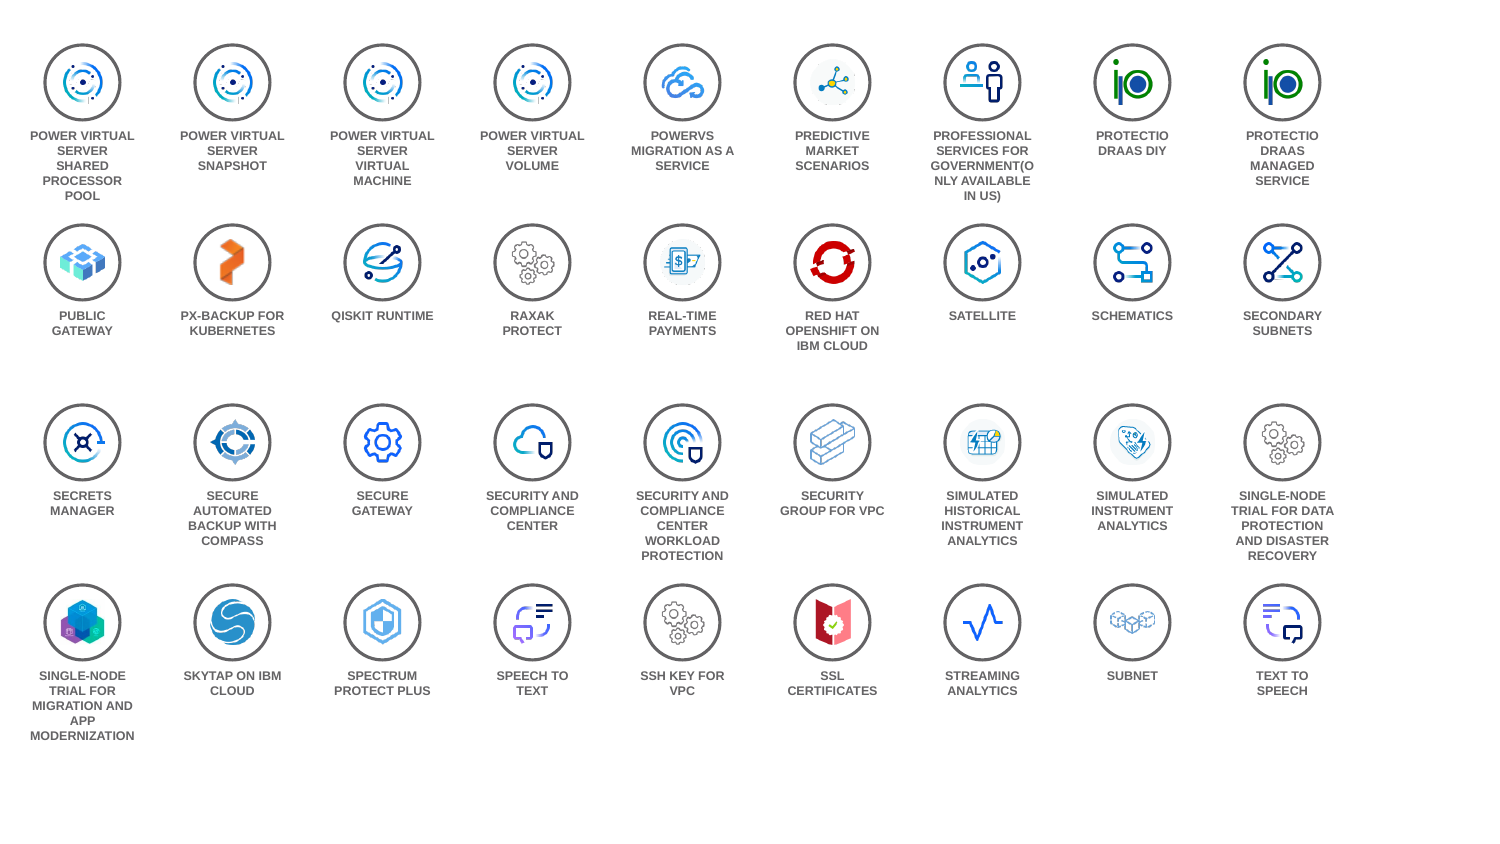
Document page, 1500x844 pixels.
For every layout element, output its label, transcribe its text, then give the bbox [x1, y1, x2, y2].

text_box [794, 224, 870, 290]
picture [959, 599, 1006, 646]
picture [359, 239, 406, 286]
text_box SCHEMATICS [1079, 307, 1185, 323]
picture [209, 59, 256, 106]
picture [659, 419, 706, 466]
picture [359, 59, 406, 106]
text_box [44, 404, 120, 480]
picture [659, 239, 706, 286]
text_box [644, 224, 720, 290]
picture [359, 419, 406, 466]
text_box PREDICTIVE MARKET SCENARIOS [779, 127, 885, 173]
picture [59, 239, 106, 286]
text_box [1244, 584, 1320, 650]
text_box [809, 292, 856, 300]
text_box PROFESSIONAL SERVICES FOR GOVERNMENT(ONLY AVAILABLE IN US) [929, 127, 1035, 203]
text_box SSH KEY FOR VPC [629, 667, 735, 698]
picture [959, 239, 1006, 286]
text_box [659, 652, 706, 660]
text_box SECRETS MANAGER [29, 487, 135, 518]
text_box POWER VIRTUAL SERVER SHARED PROCESSOR POOL [29, 127, 135, 203]
text_box [344, 224, 420, 290]
text_box [1244, 404, 1320, 480]
text_box [494, 584, 570, 650]
text_box PUBLIC GATEWAY [29, 307, 135, 338]
picture [209, 419, 256, 466]
text_box [1094, 44, 1170, 110]
text_box [344, 584, 420, 650]
text_box [944, 44, 1020, 110]
text_box [1244, 224, 1320, 290]
text_box SECURE GATEWAY [329, 487, 435, 518]
picture [509, 239, 556, 286]
picture [809, 419, 856, 466]
picture [1109, 599, 1156, 646]
text_box [194, 584, 270, 650]
picture [209, 239, 256, 286]
text_box [644, 404, 720, 480]
text_box [44, 584, 120, 650]
text_box RAXAK PROTECT [479, 307, 585, 338]
picture [959, 419, 1006, 466]
text_box [494, 44, 570, 110]
picture [359, 599, 406, 646]
picture [1259, 59, 1306, 106]
text_box [59, 112, 106, 120]
text_box [194, 44, 270, 110]
text_box PX-BACKUP FOR KUBERNETES [179, 307, 285, 338]
text_box STREAMING ANALYTICS [929, 667, 1035, 698]
text_box [659, 112, 706, 120]
text_box SECURITY GROUP FOR VPC [779, 487, 885, 518]
text_box [209, 652, 256, 660]
text_box [209, 112, 256, 120]
text_box POWER VIRTUAL SERVER VOLUME [479, 127, 585, 173]
text_box [644, 584, 720, 650]
text_box SUBNET [1079, 667, 1185, 683]
text_box [659, 292, 706, 300]
picture [1259, 239, 1306, 286]
text_box POWER VIRTUAL SERVER VIRTUAL MACHINE [329, 127, 435, 188]
text_box [59, 292, 106, 300]
picture [959, 59, 1006, 106]
text_box [959, 652, 1006, 660]
text_box POWER VIRTUAL SERVER SNAPSHOT [179, 127, 285, 173]
text_box [59, 652, 106, 660]
text_box SATELLITE [929, 307, 1035, 323]
text_box [194, 404, 270, 480]
text_box [1109, 112, 1156, 120]
text_box REAL-TIME PAYMENTS [629, 307, 735, 338]
text_box QISKIT RUNTIME [329, 307, 435, 323]
text_box SECURE AUTOMATED BACKUP WITH COMPASS [179, 487, 285, 548]
text_box [509, 112, 556, 120]
picture [1109, 59, 1156, 106]
text_box [359, 652, 406, 660]
text_box [644, 44, 720, 110]
text_box [344, 44, 420, 110]
picture [809, 59, 856, 106]
text_box RED HAT OPENSHIFT ON IBM CLOUD [779, 307, 885, 353]
text_box [959, 112, 1006, 120]
text_box [794, 404, 870, 480]
text_box [359, 292, 406, 300]
text_box [494, 404, 570, 480]
text_box SECONDARY SUBNETS [1229, 307, 1335, 338]
picture [659, 59, 706, 106]
text_box [1109, 292, 1156, 300]
picture [1109, 419, 1156, 466]
text_box [44, 224, 120, 290]
text_box SPECTRUM PROTECT PLUS [329, 667, 435, 698]
text_box [509, 652, 556, 660]
text_box [194, 224, 270, 290]
text_box SIMULATED INSTRUMENT ANALYTICS [1079, 487, 1185, 533]
text_box SINGLE-NODE TRIAL FOR DATA PROTECTION AND DISASTER RECOVERY [1229, 487, 1335, 563]
picture [1259, 599, 1306, 646]
text_box PROTECTIO DRAAS MANAGED SERVICE [1229, 127, 1335, 188]
text_box SKYTAP ON IBM CLOUD [179, 667, 285, 698]
text_box [944, 584, 1020, 650]
picture [509, 419, 556, 466]
text_box [794, 44, 870, 110]
text_box SIMULATED HISTORICAL INSTRUMENT ANALYTICS [929, 487, 1035, 548]
text_box [1259, 652, 1306, 660]
text_box SECURITY AND COMPLIANCE CENTER WORKLOAD PROTECTION [629, 487, 735, 563]
text_box SECURITY AND COMPLIANCE CENTER [479, 487, 585, 533]
text_box [209, 292, 256, 300]
text_box SINGLE-NODE TRIAL FOR MIGRATION AND APP MODERNIZATION [29, 667, 135, 743]
text_box [509, 292, 556, 300]
picture [209, 599, 256, 646]
text_box SPEECH TO TEXT [479, 667, 585, 698]
picture [59, 419, 106, 466]
text_box [494, 224, 570, 290]
text_box [344, 404, 420, 480]
text_box [809, 652, 856, 660]
text_box [944, 224, 1020, 290]
picture [1259, 419, 1306, 466]
text_box [359, 112, 406, 120]
text_box [1094, 584, 1170, 650]
picture [809, 239, 856, 286]
picture [509, 599, 556, 646]
picture [659, 599, 706, 646]
text_box SSL CERTIFICATES [779, 667, 885, 698]
picture [59, 59, 106, 106]
text_box [1094, 404, 1170, 480]
text_box [959, 292, 1006, 300]
text_box [44, 44, 120, 110]
text_box [1109, 652, 1156, 660]
text_box POWERVS MIGRATION AS A SERVICE [629, 127, 735, 173]
text_box [1259, 112, 1306, 120]
text_box TEXT TO SPEECH [1229, 667, 1335, 698]
text_box [809, 112, 856, 120]
text_box [944, 404, 1020, 480]
text_box [794, 584, 870, 650]
picture [809, 599, 856, 646]
text_box [1244, 44, 1320, 110]
picture [1109, 239, 1156, 286]
text_box [1094, 224, 1170, 290]
picture [59, 599, 106, 646]
picture [509, 59, 556, 106]
text_box [1259, 292, 1306, 300]
text_box PROTECTIO DRAAS DIY [1079, 127, 1185, 158]
